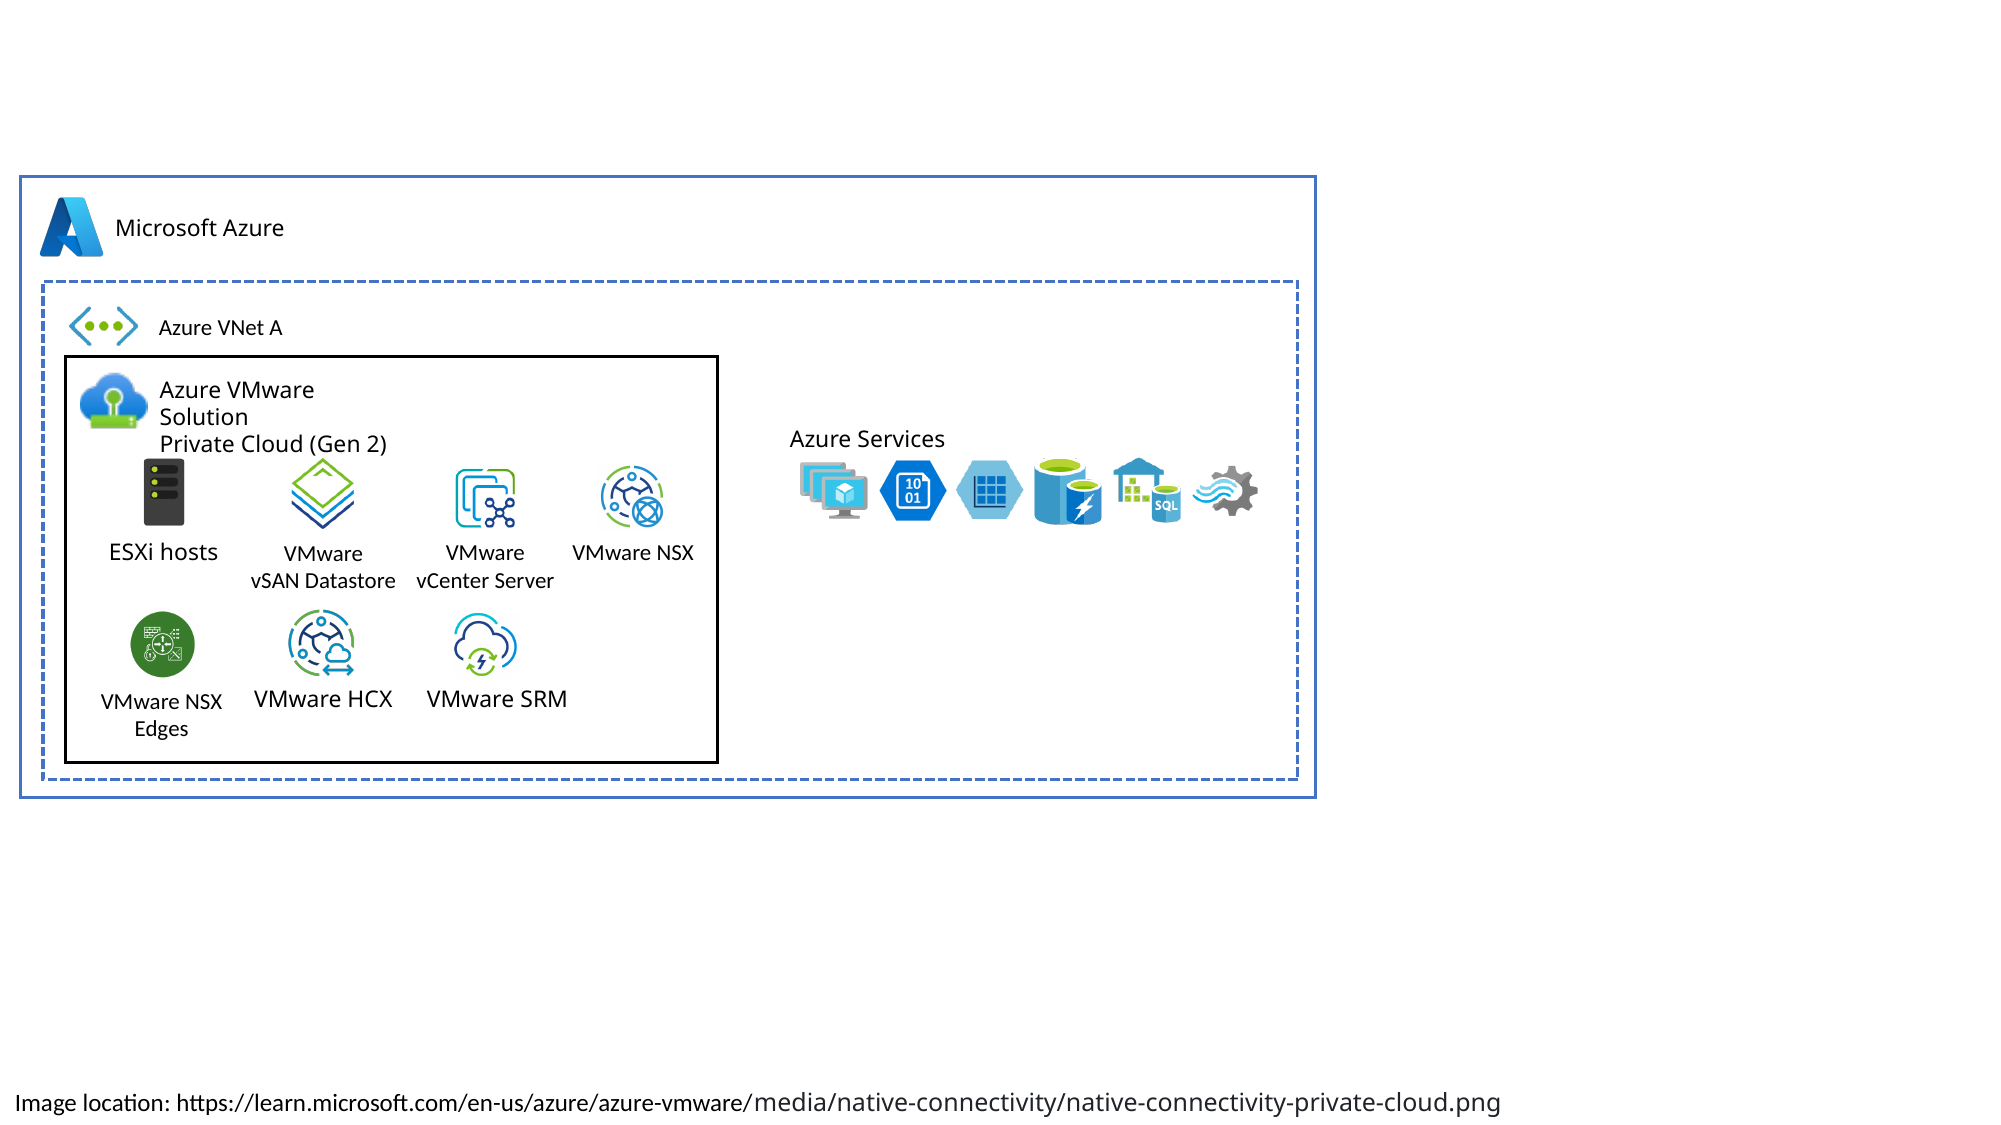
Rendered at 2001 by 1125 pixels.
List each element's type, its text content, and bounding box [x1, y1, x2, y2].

text_box Image location: https://learn.microsoft.com/en-us/azure/azure-vmware/media/native-connectivity/native-connectivity-private-cloud.png [0, 1079, 1832, 1125]
picture [794, 452, 871, 528]
text_box VMware vSAN Datastore [250, 538, 397, 594]
text_box VMware SRM [426, 685, 569, 713]
picture [130, 611, 195, 678]
picture [451, 611, 519, 678]
text_box ESXi hosts [87, 537, 241, 565]
picture [69, 292, 138, 360]
picture [79, 368, 148, 436]
picture [126, 453, 202, 529]
picture [1187, 452, 1263, 528]
text_box Azure Services [789, 424, 946, 453]
text_box VMware NSX Edges [100, 686, 223, 742]
text_box Azure VNet A [158, 312, 284, 341]
picture [598, 464, 667, 530]
picture [289, 457, 357, 529]
picture [37, 193, 106, 261]
picture [452, 465, 521, 531]
text_box [43, 281, 1298, 780]
picture [288, 609, 356, 678]
text_box Microsoft Azure [115, 213, 285, 241]
text_box VMware vCenter Server [416, 537, 555, 593]
text_box [20, 176, 1316, 798]
text_box VMware HCX [254, 684, 393, 713]
text_box VMware NSX [572, 537, 695, 566]
picture [879, 460, 947, 521]
picture [1029, 452, 1105, 528]
picture [1108, 452, 1184, 528]
picture [951, 452, 1027, 528]
